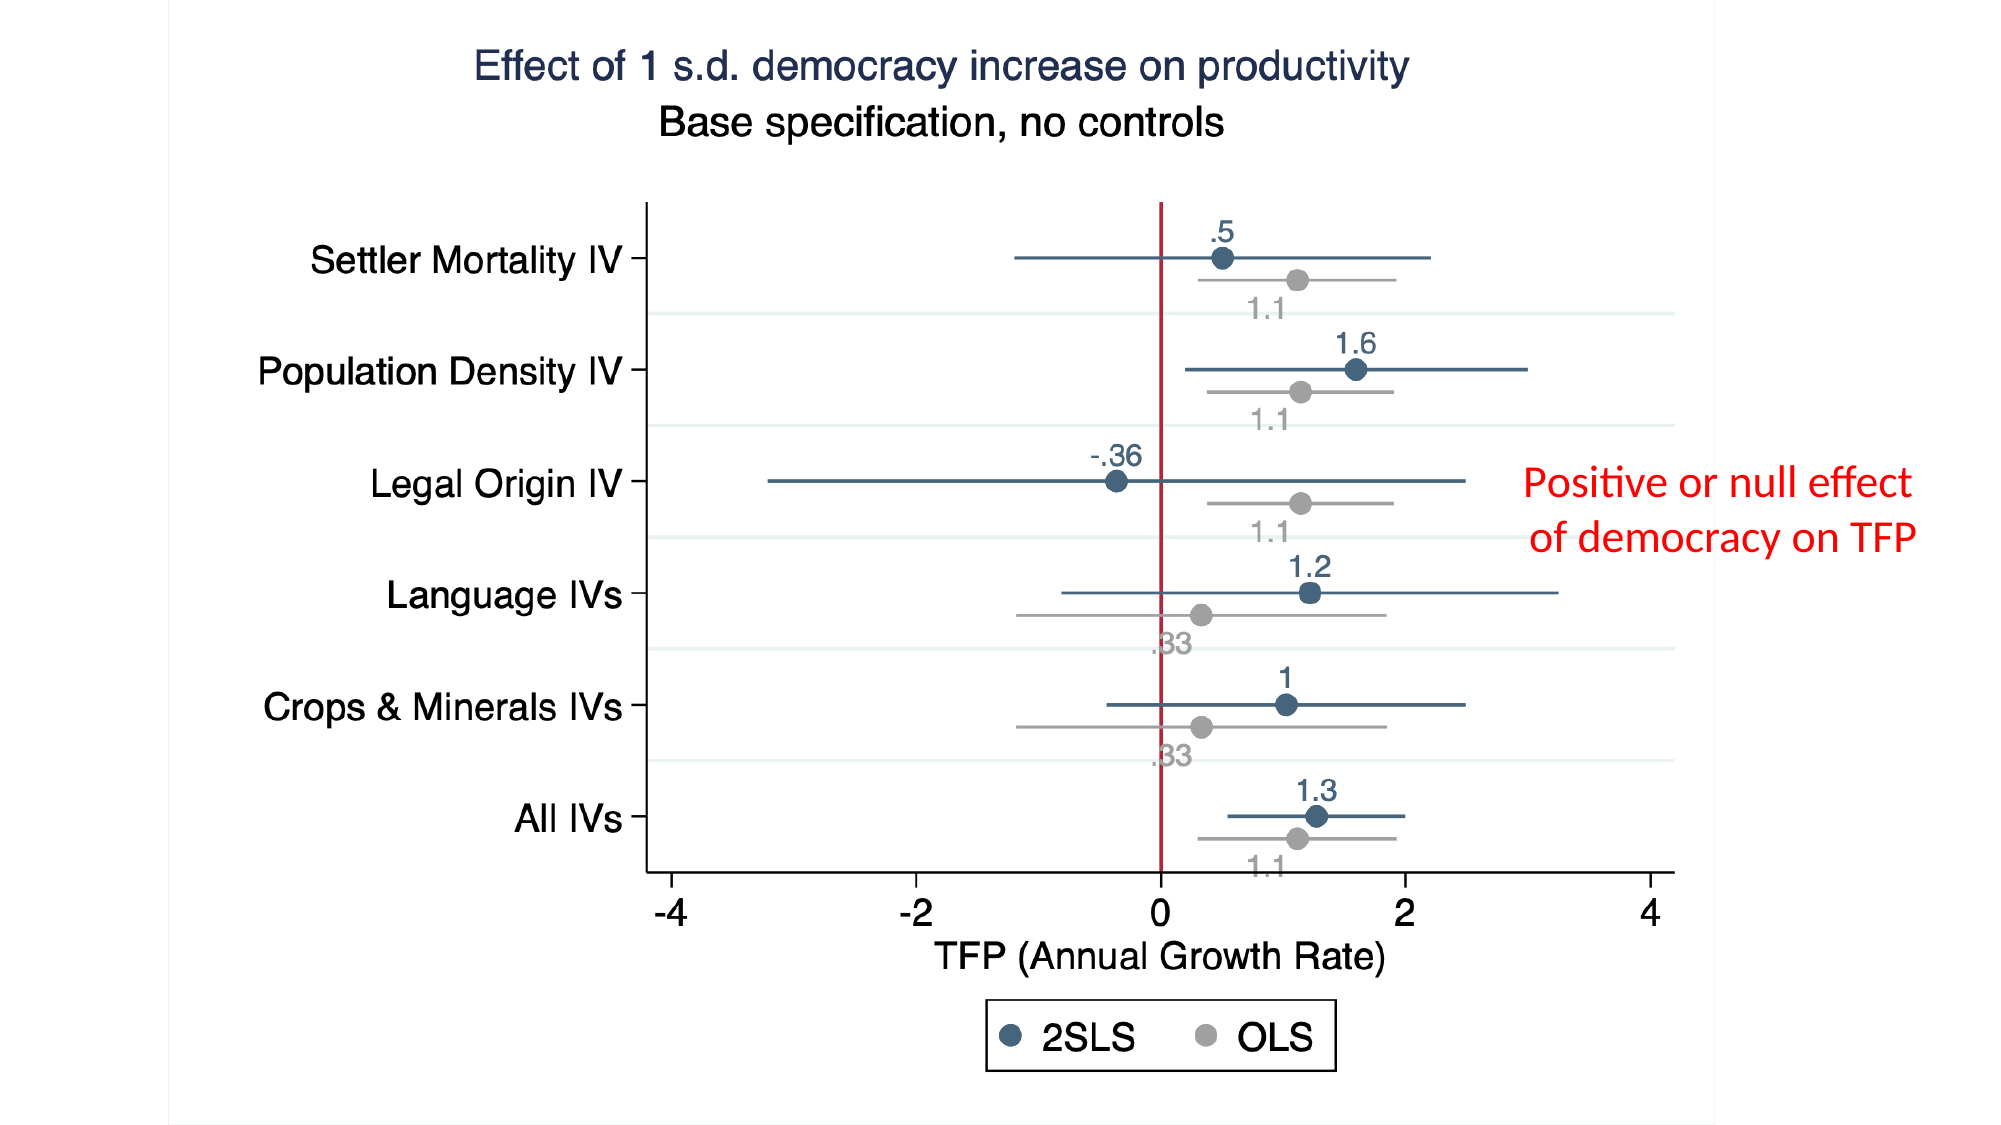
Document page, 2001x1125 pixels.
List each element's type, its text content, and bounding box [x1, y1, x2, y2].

text_box Positive or null effect of democracy on TFP [1715, 444, 2000, 569]
picture [168, 0, 1715, 1125]
